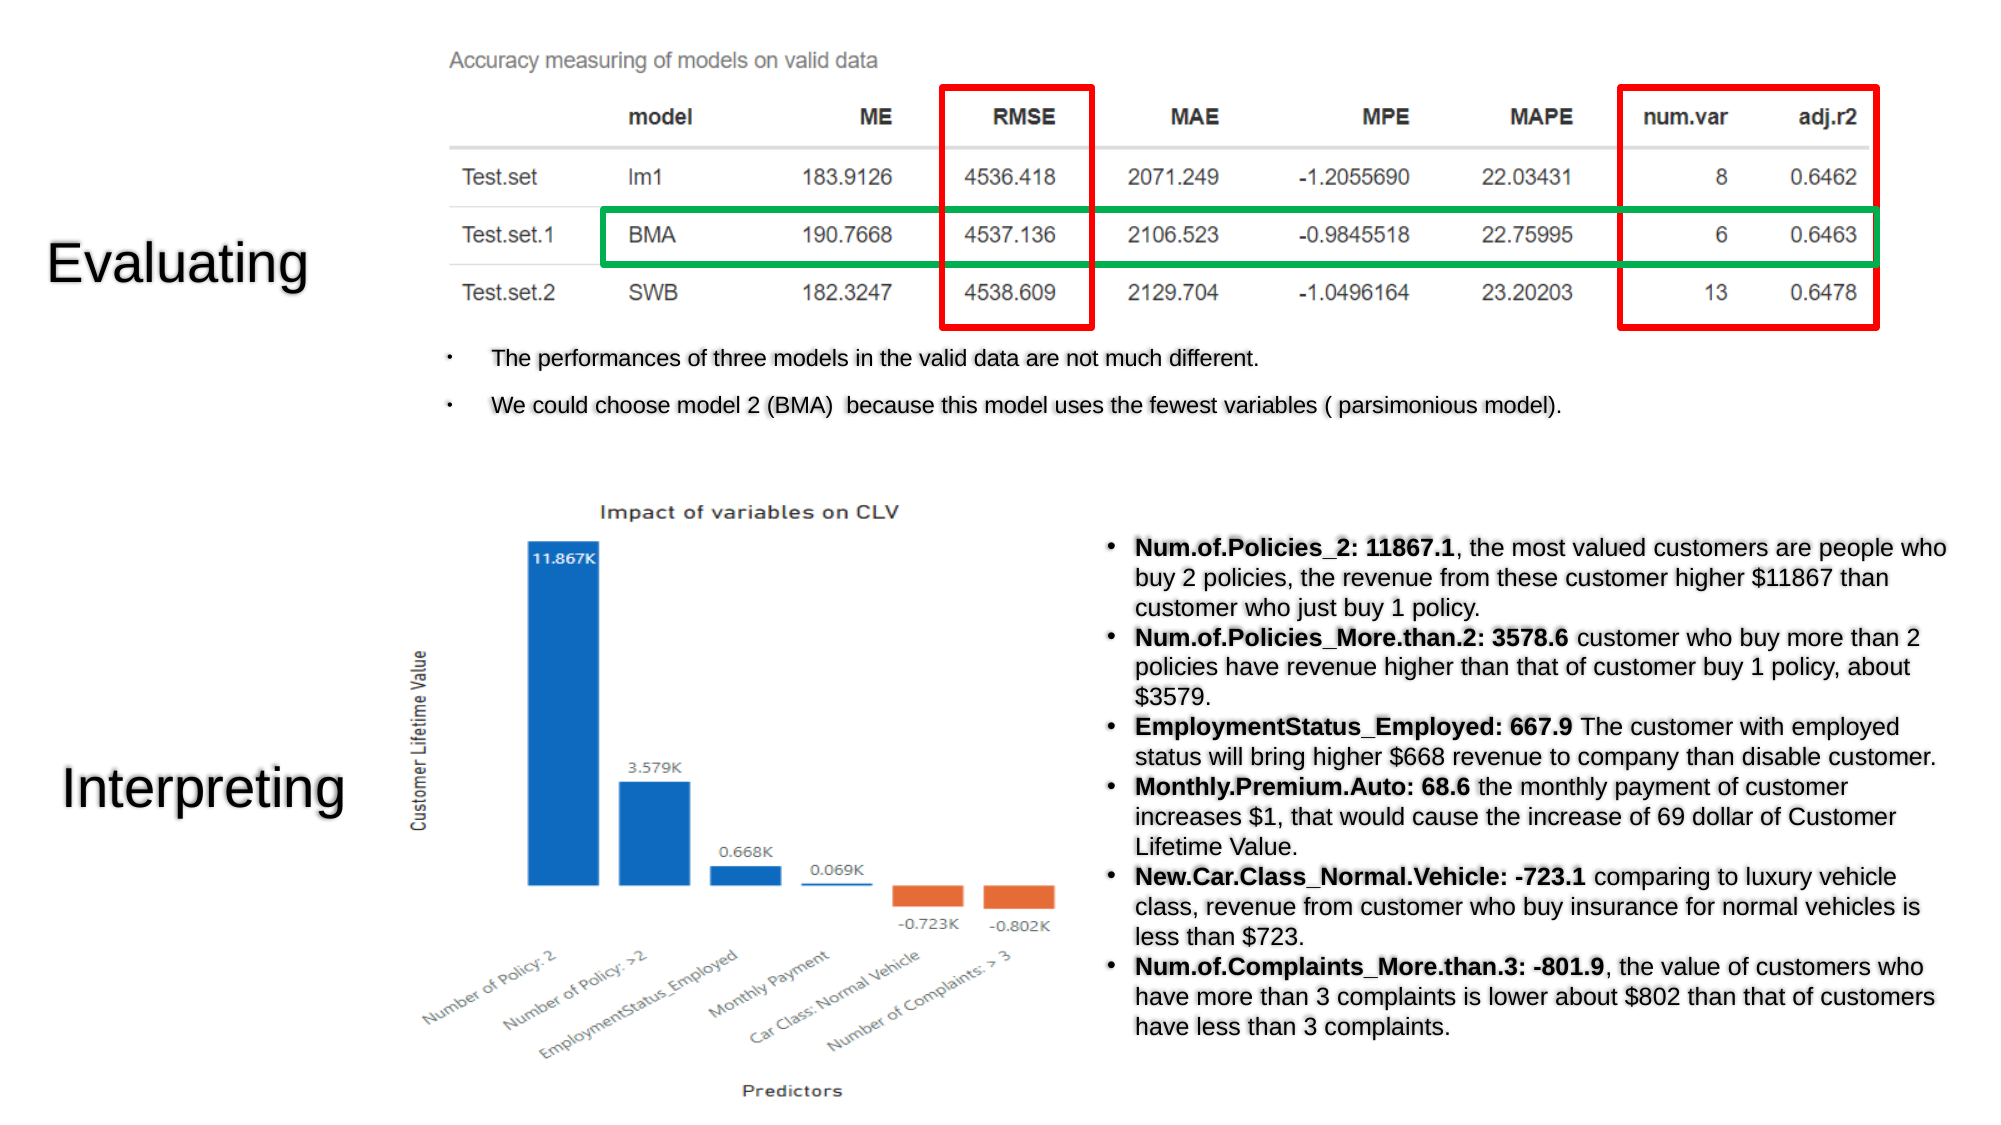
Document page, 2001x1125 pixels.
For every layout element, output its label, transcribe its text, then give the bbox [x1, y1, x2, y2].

text_box The performances of three models in the valid data are not much different. We could choose model 2 (BMA) because this model uses the fewest variables ( parsimonious model). [432, 344, 1845, 427]
picture [402, 503, 1093, 1101]
text_box Num.of.Policies_2: 11867.1, the most valued customers are people who buy 2 policies, the revenue from these customer higher $11867 than customer who just buy 1 policy. Num.of.Policies_More.than.2: 3578.6 customer who buy more than 2 policies have revenue higher than that of customer buy 1 policy, about $3579. EmploymentStatus_Employed: 667.9 The customer with employed status will bring higher $668 revenue to company than disable customer. Monthly.Premium.Auto: 68.6 the monthly payment of customer increases $1, that would cause the increase of 69 dollar of Customer Lifetime Value. New.Car.Class_Normal.Vehicle: -723.1 comparing to luxury vehicle class, revenue from customer who buy insurance for normal vehicles is less than $723. Num.of.Complaints_More.than.3: -801.9, the value of customers who have more than 3 complaints is lower about $802 than that of customers have less than 3 complaints. [1101, 523, 1973, 1081]
picture [431, 43, 1883, 333]
title Evaluating [21, 129, 335, 400]
text_box Interpreting [43, 654, 364, 924]
